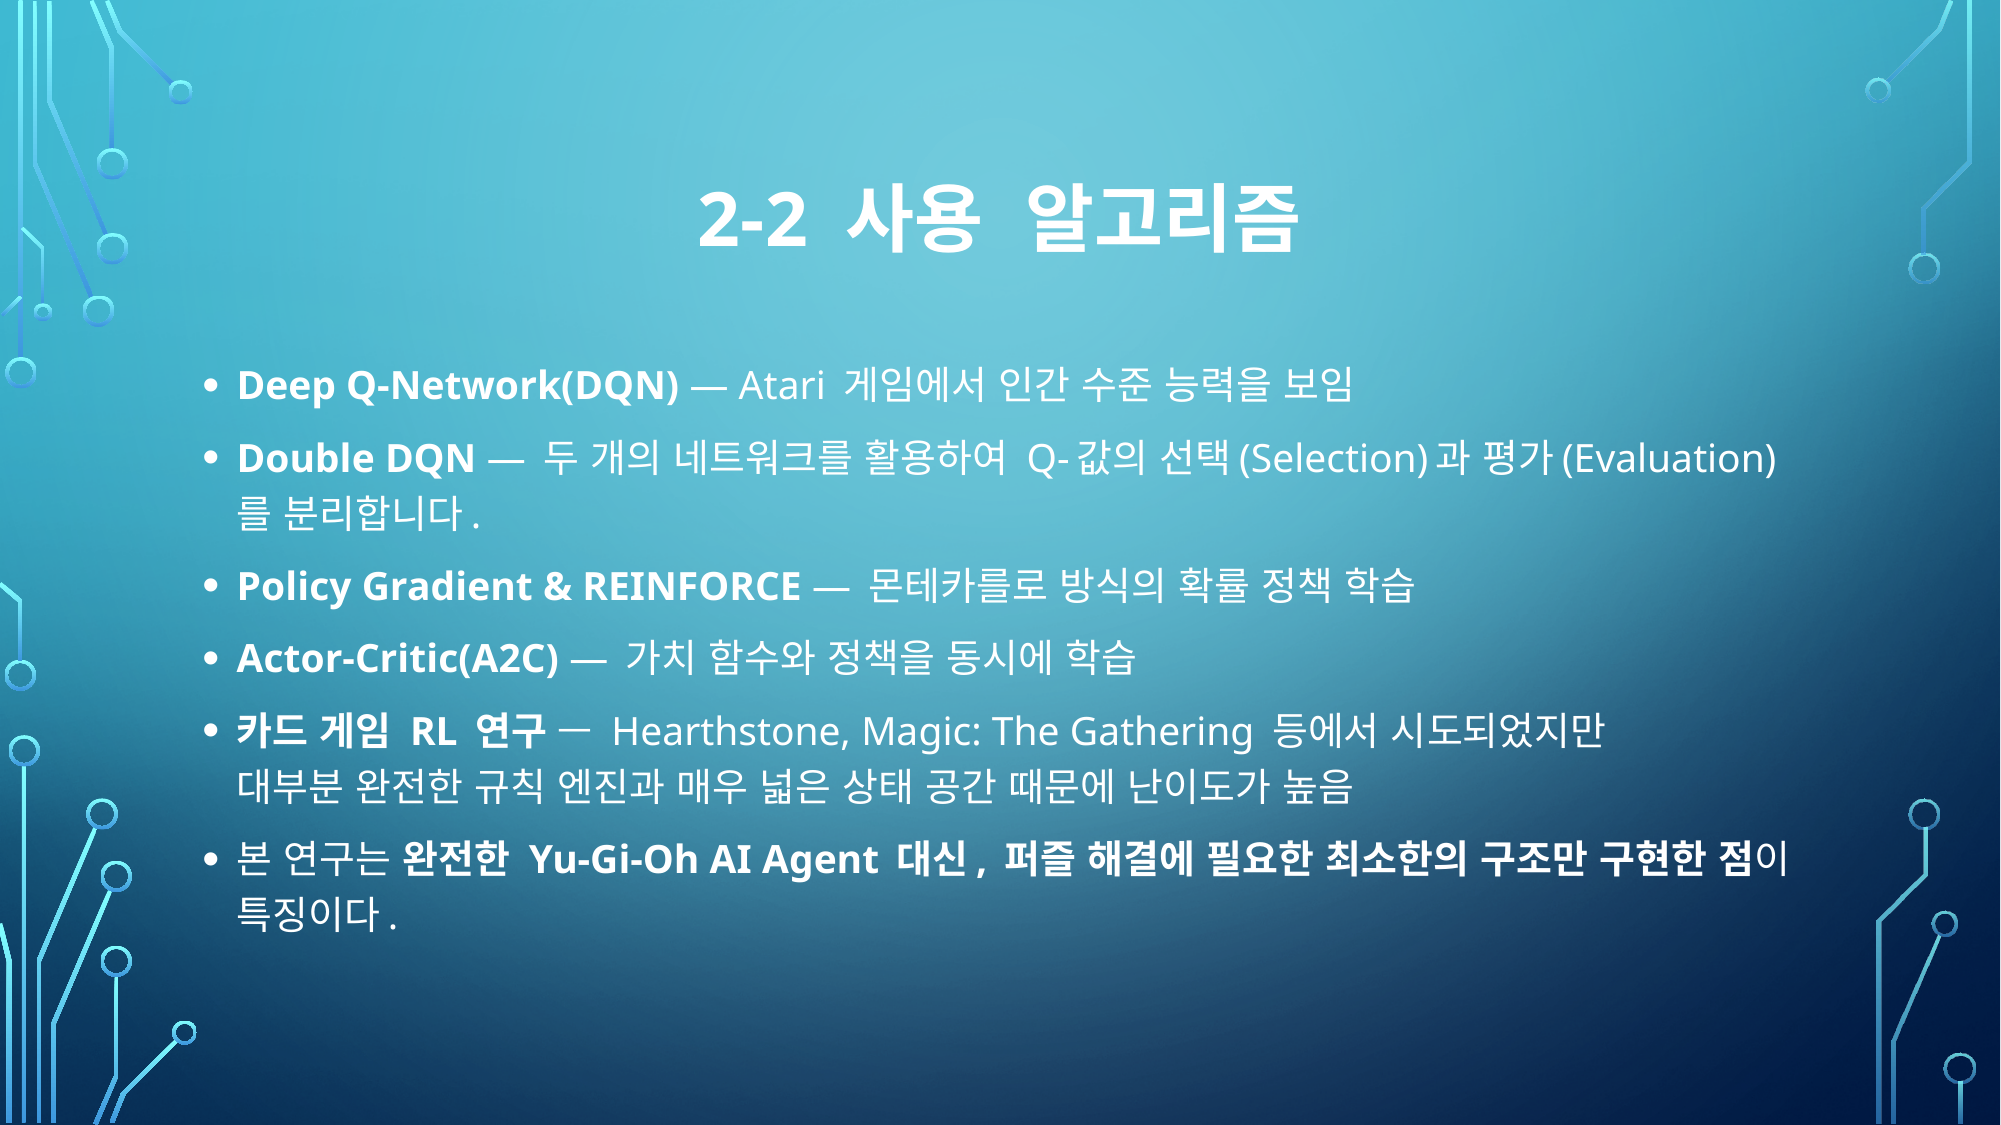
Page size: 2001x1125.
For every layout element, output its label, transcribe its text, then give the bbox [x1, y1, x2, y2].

title 2-2 사용 알고리즘 [187, 101, 1813, 343]
list Deep Q-Network(DQN) — Atari 게임에서 인간 수준 능력을 보임 Double DQN — 두 개의 네트워크를 활용하여 Q-값의 선택(Selection)과 평가(Evaluation)를 분리합니다. Policy Gradient & REINFORCE — 몬테카를로 방식의 확률 정책 학습 Actor-Critic(A2C) — 가치 함수와 정책을 동시에 학습 카드 게임 RL 연구 — Hearthstone, Magic: The Gathering 등에서 시도되었지만 대부분 완전한 규칙 엔진과 매우 넓은 상태 공간 때문에 난이도가 높음 본 연구는 완전한 Yu-Gi-Oh AI Agent 대신, 퍼즐 해결에 필요한 최소한의 구조만 구현한 점이 특징이다. [187, 343, 1813, 950]
